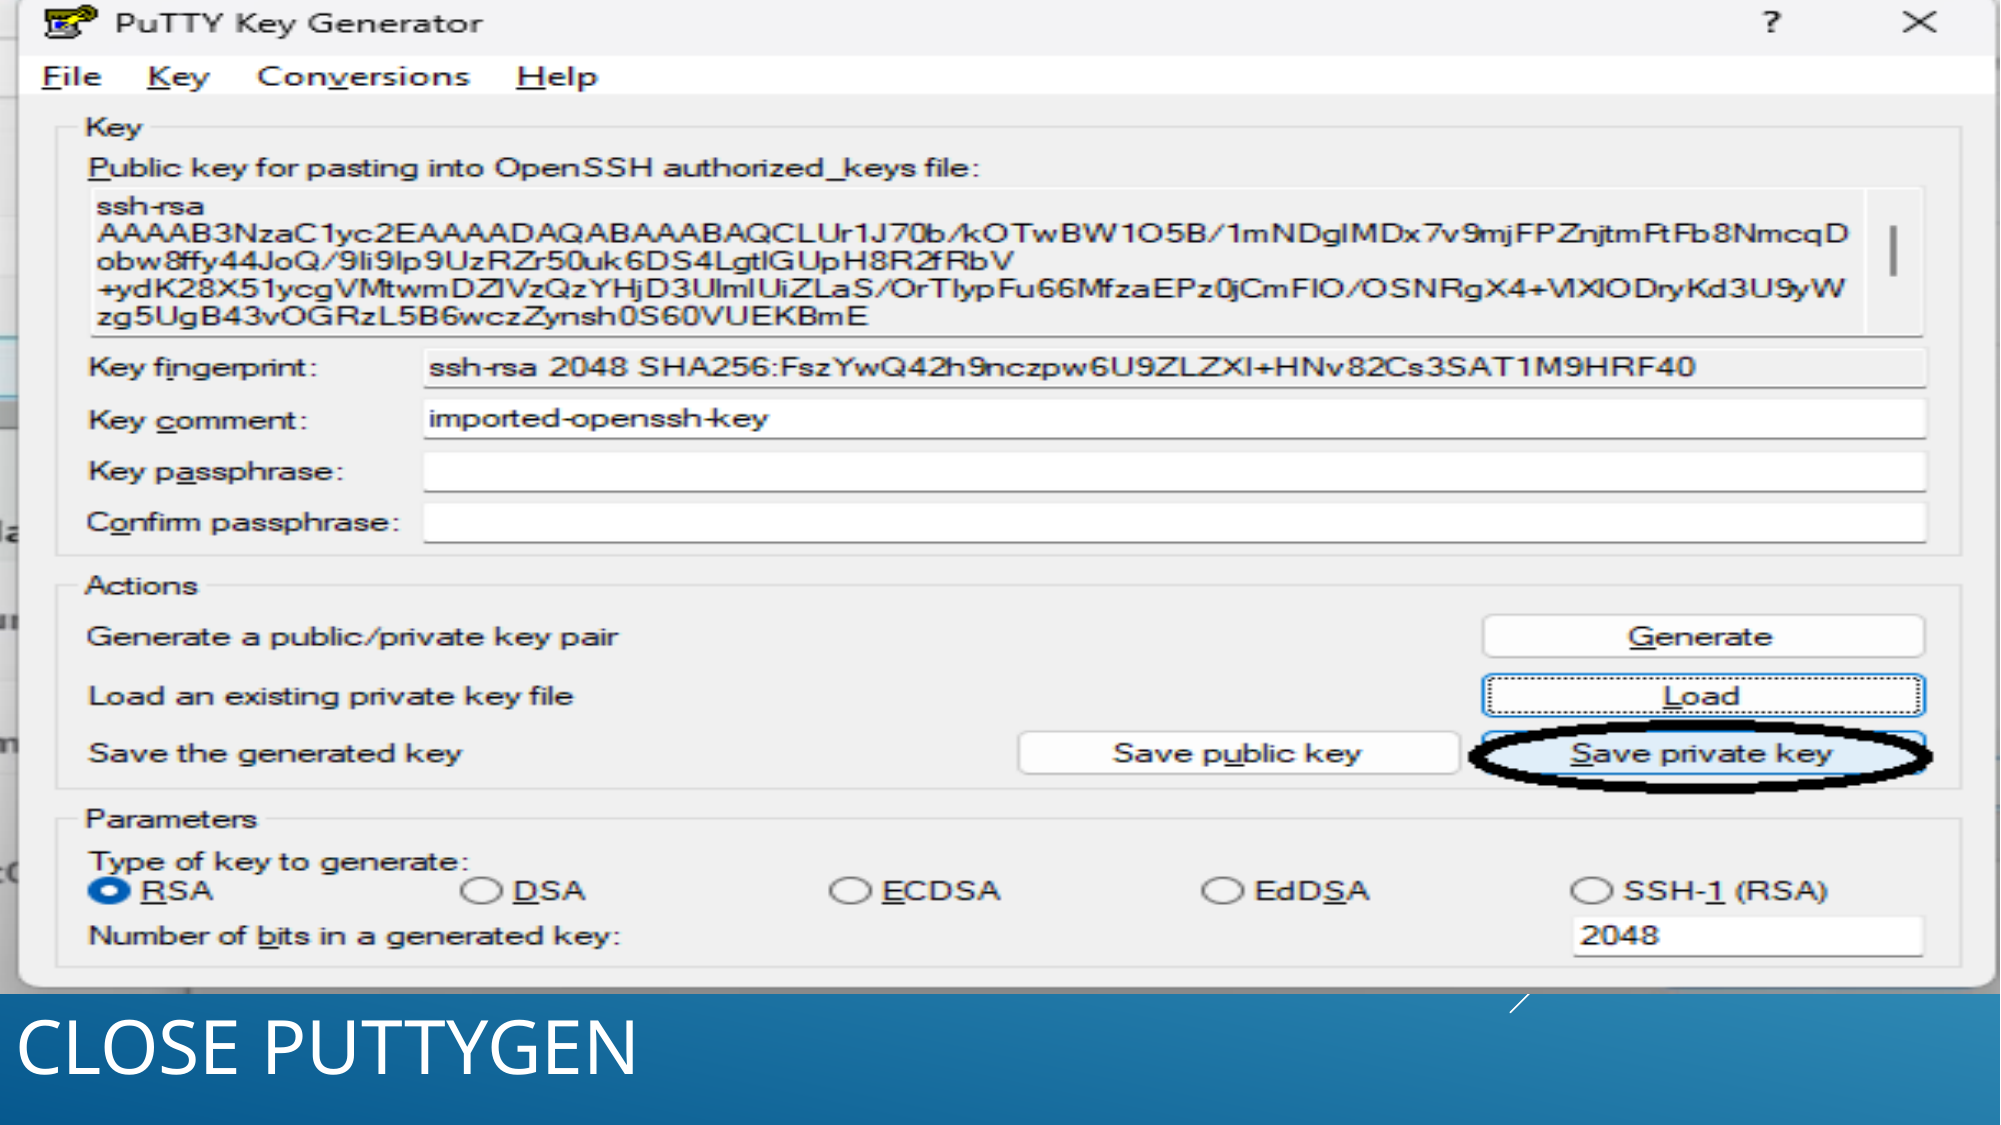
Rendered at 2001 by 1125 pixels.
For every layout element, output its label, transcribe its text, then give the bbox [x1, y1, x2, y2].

title Close puttygen [0, 994, 2000, 1125]
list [0, 0, 2000, 994]
